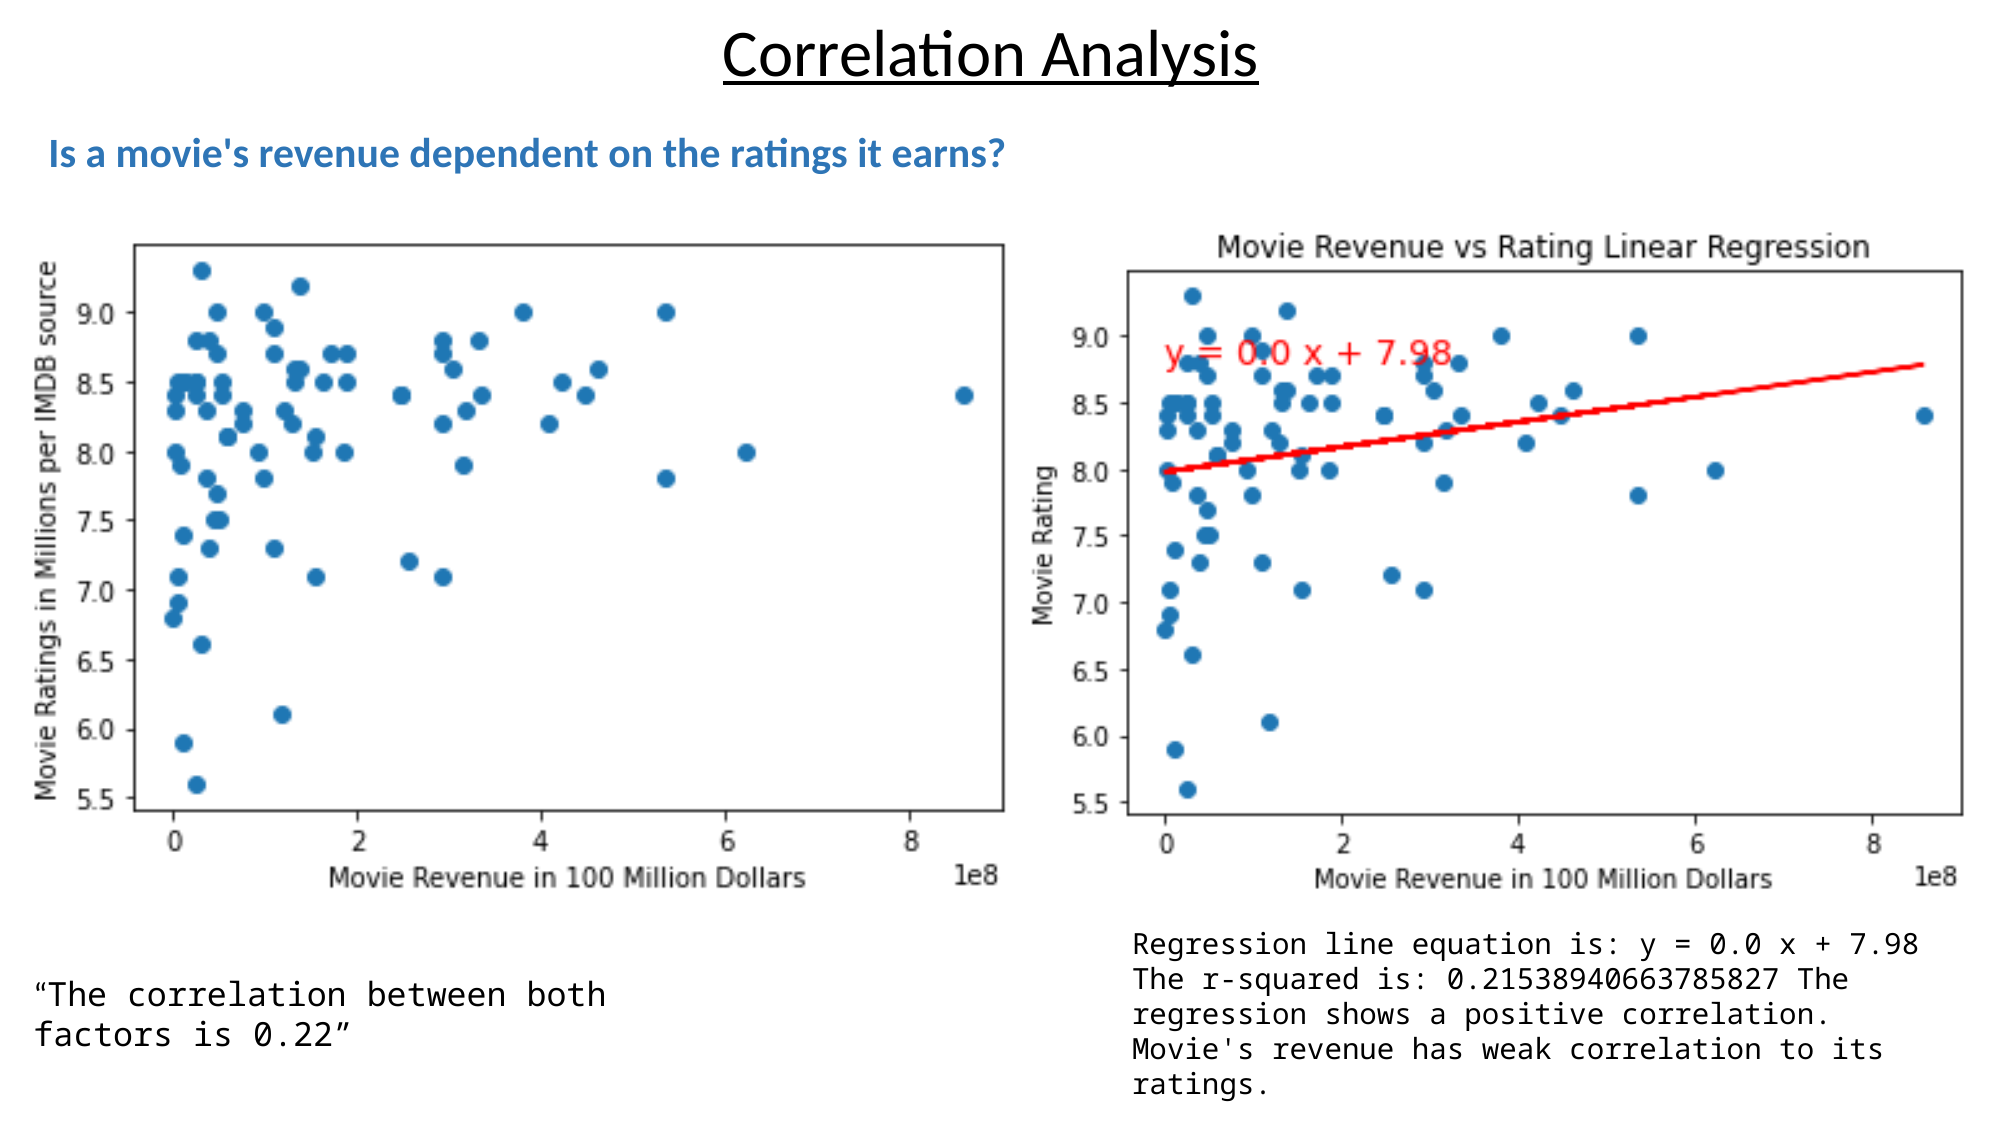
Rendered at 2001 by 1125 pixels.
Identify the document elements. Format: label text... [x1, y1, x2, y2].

text_box “The correlation between both factors is 0.22” [18, 966, 702, 1061]
text_box Is a movie's revenue dependent on the ratings it earns? [33, 118, 1044, 183]
picture [20, 216, 1979, 909]
text_box Regression line equation is: y = 0.0 x + 7.98 The r-squared is: 0.21538940663785827 The regression shows a positive correlation. Movie's revenue has weak correlation to its ratings. [1117, 918, 1971, 1108]
text_box Correlation Analysis [708, 2, 1292, 97]
